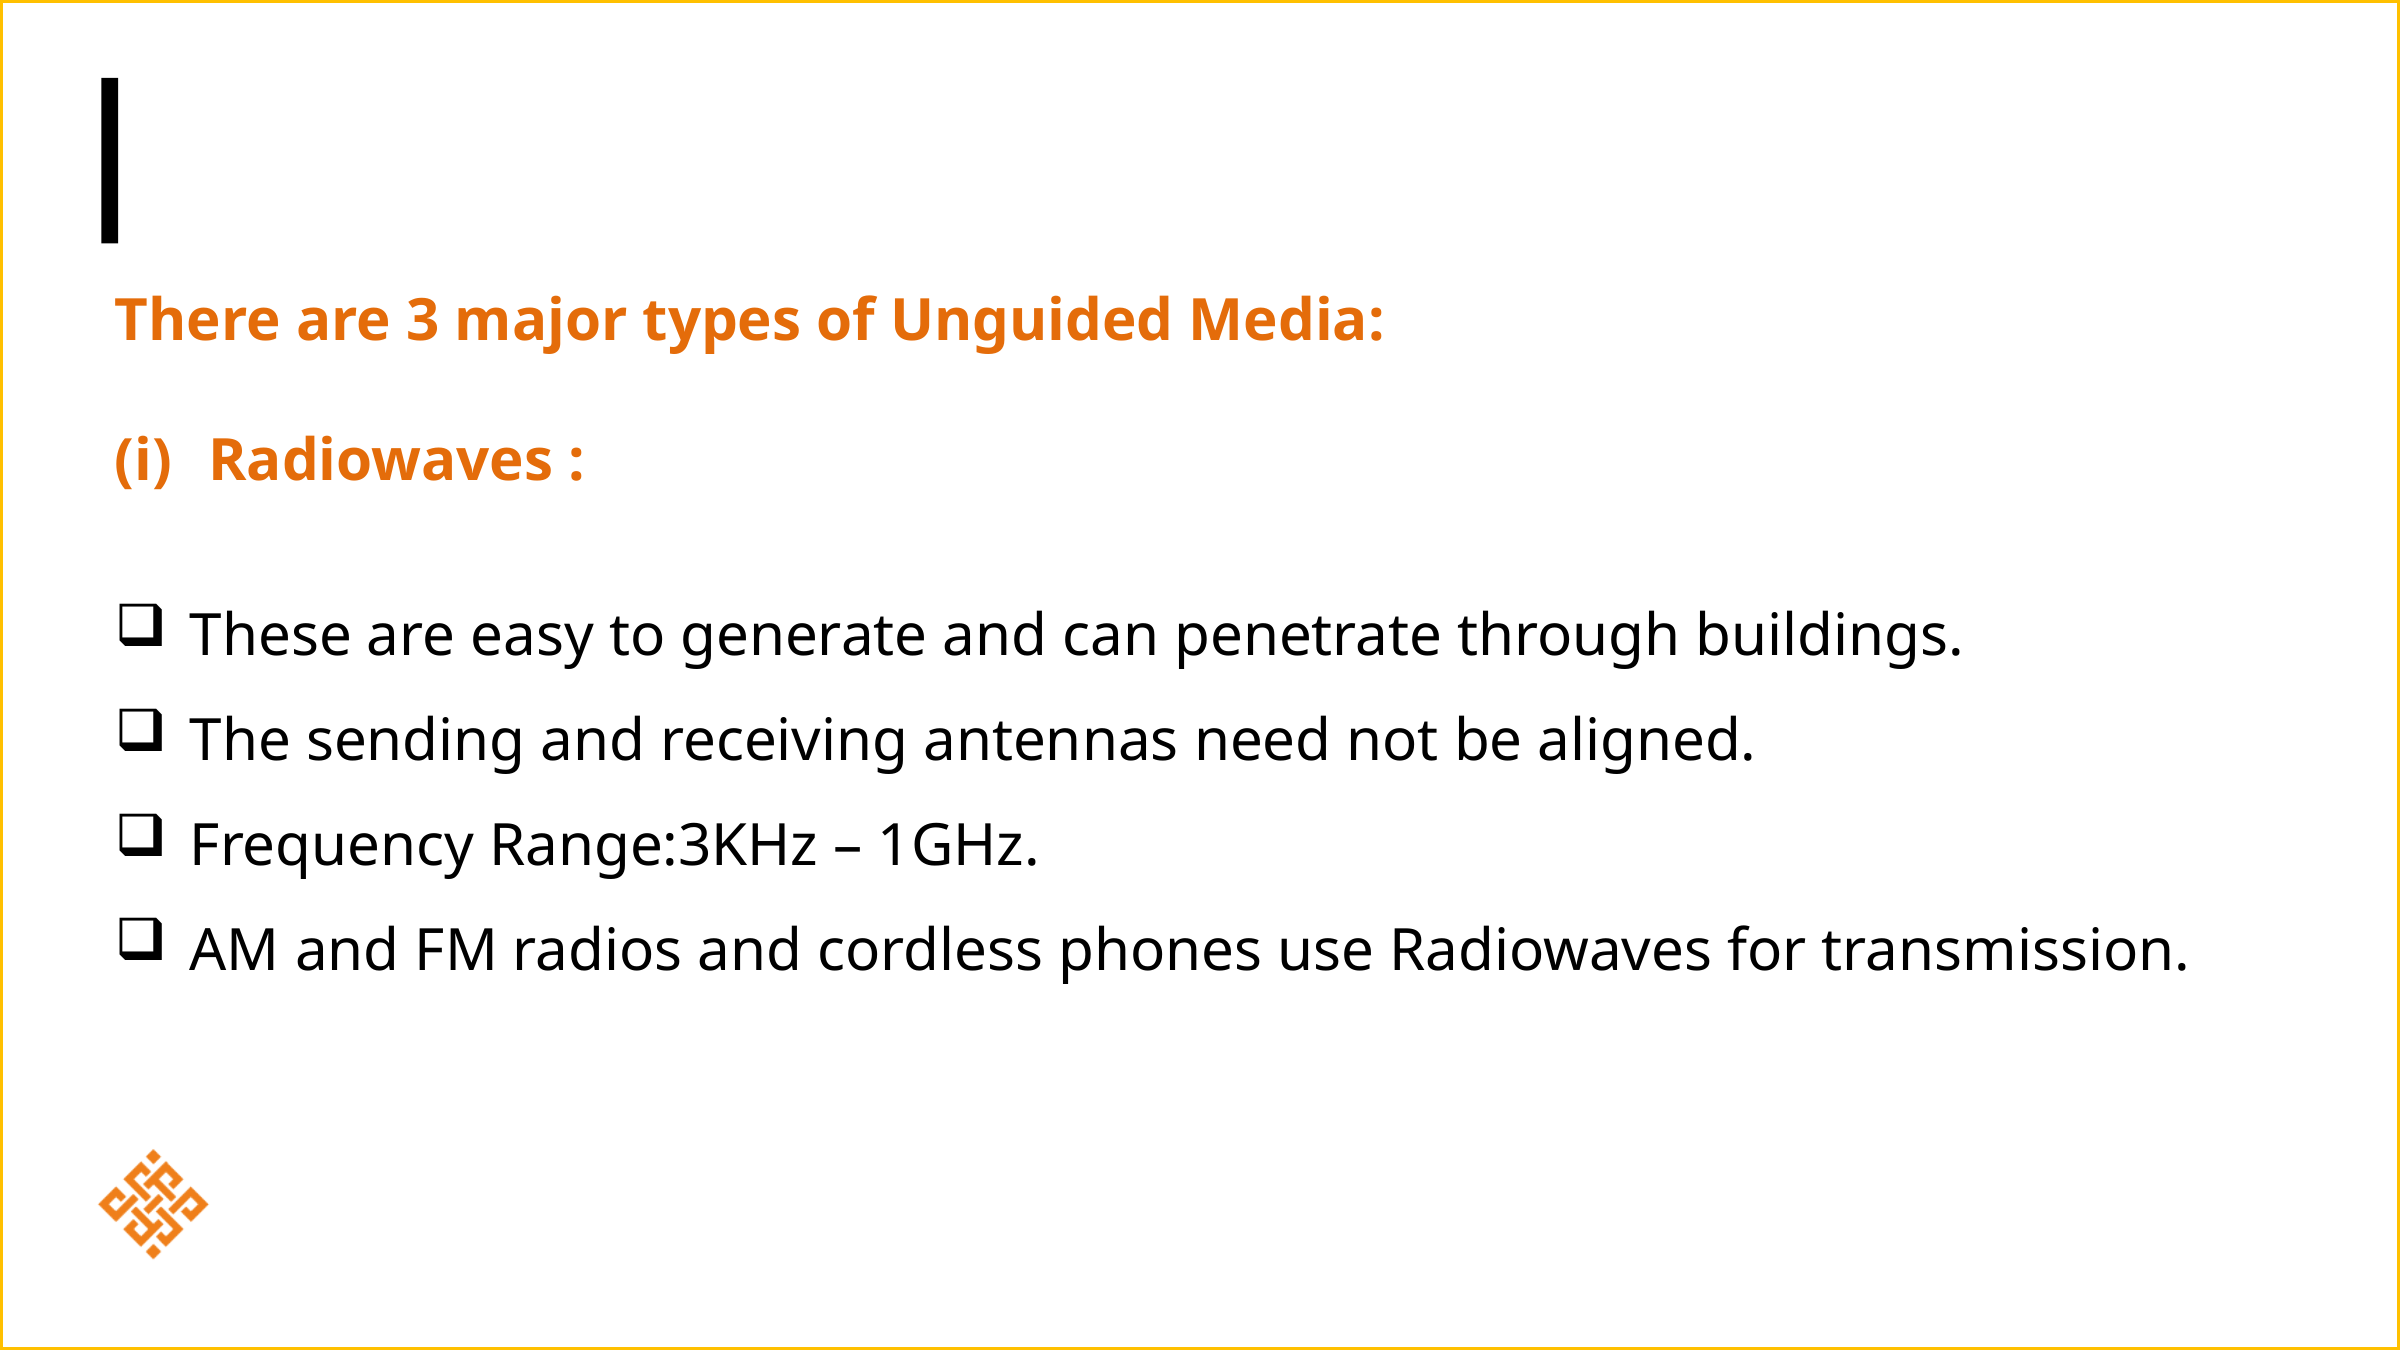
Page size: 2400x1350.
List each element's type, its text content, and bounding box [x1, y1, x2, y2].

picture [75, 1058, 235, 1350]
text_box There are 3 major types of Unguided Media: Radiowaves : These are easy to generate and can penetrate through buildings. The sending and receiving antennas need not be aligned. Frequency Range:3KHz – 1GHz. AM and FM radios and cordless phones use Radiowaves for transmission. [99, 274, 2300, 990]
